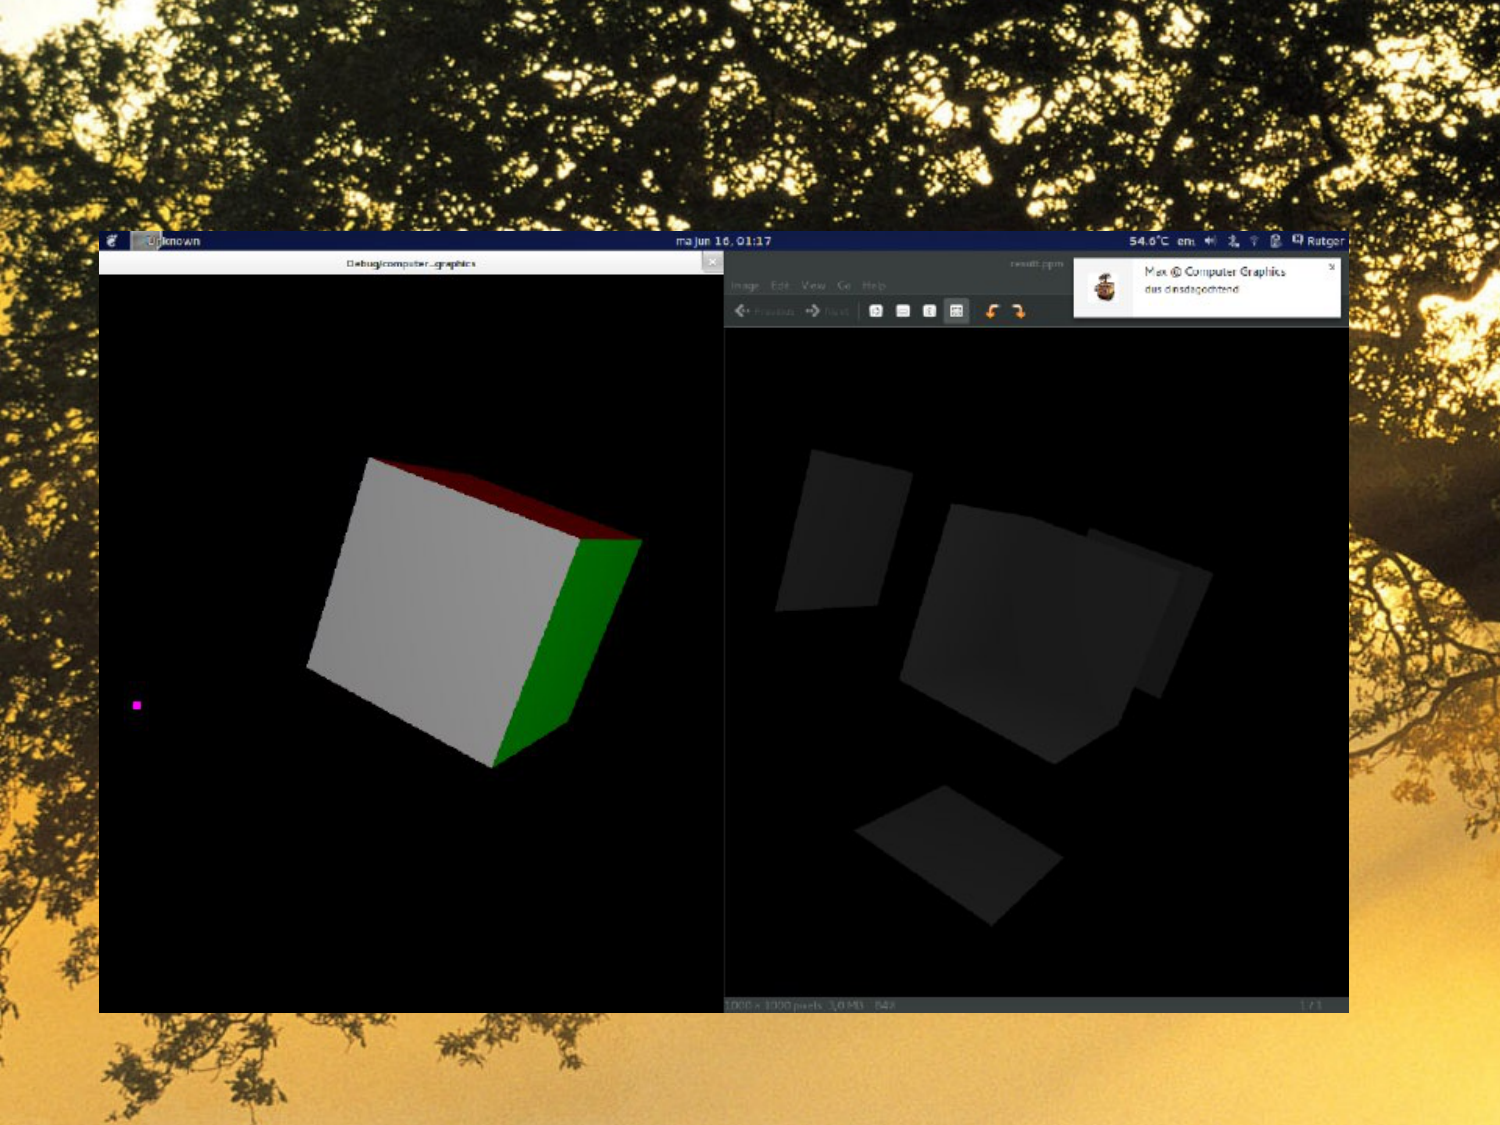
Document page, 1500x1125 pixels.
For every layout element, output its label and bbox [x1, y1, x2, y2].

text_box [1354, 262, 1425, 1005]
text_box [74, 262, 93, 1005]
text_box [74, 45, 1425, 233]
picture [0, 0, 1500, 1125]
